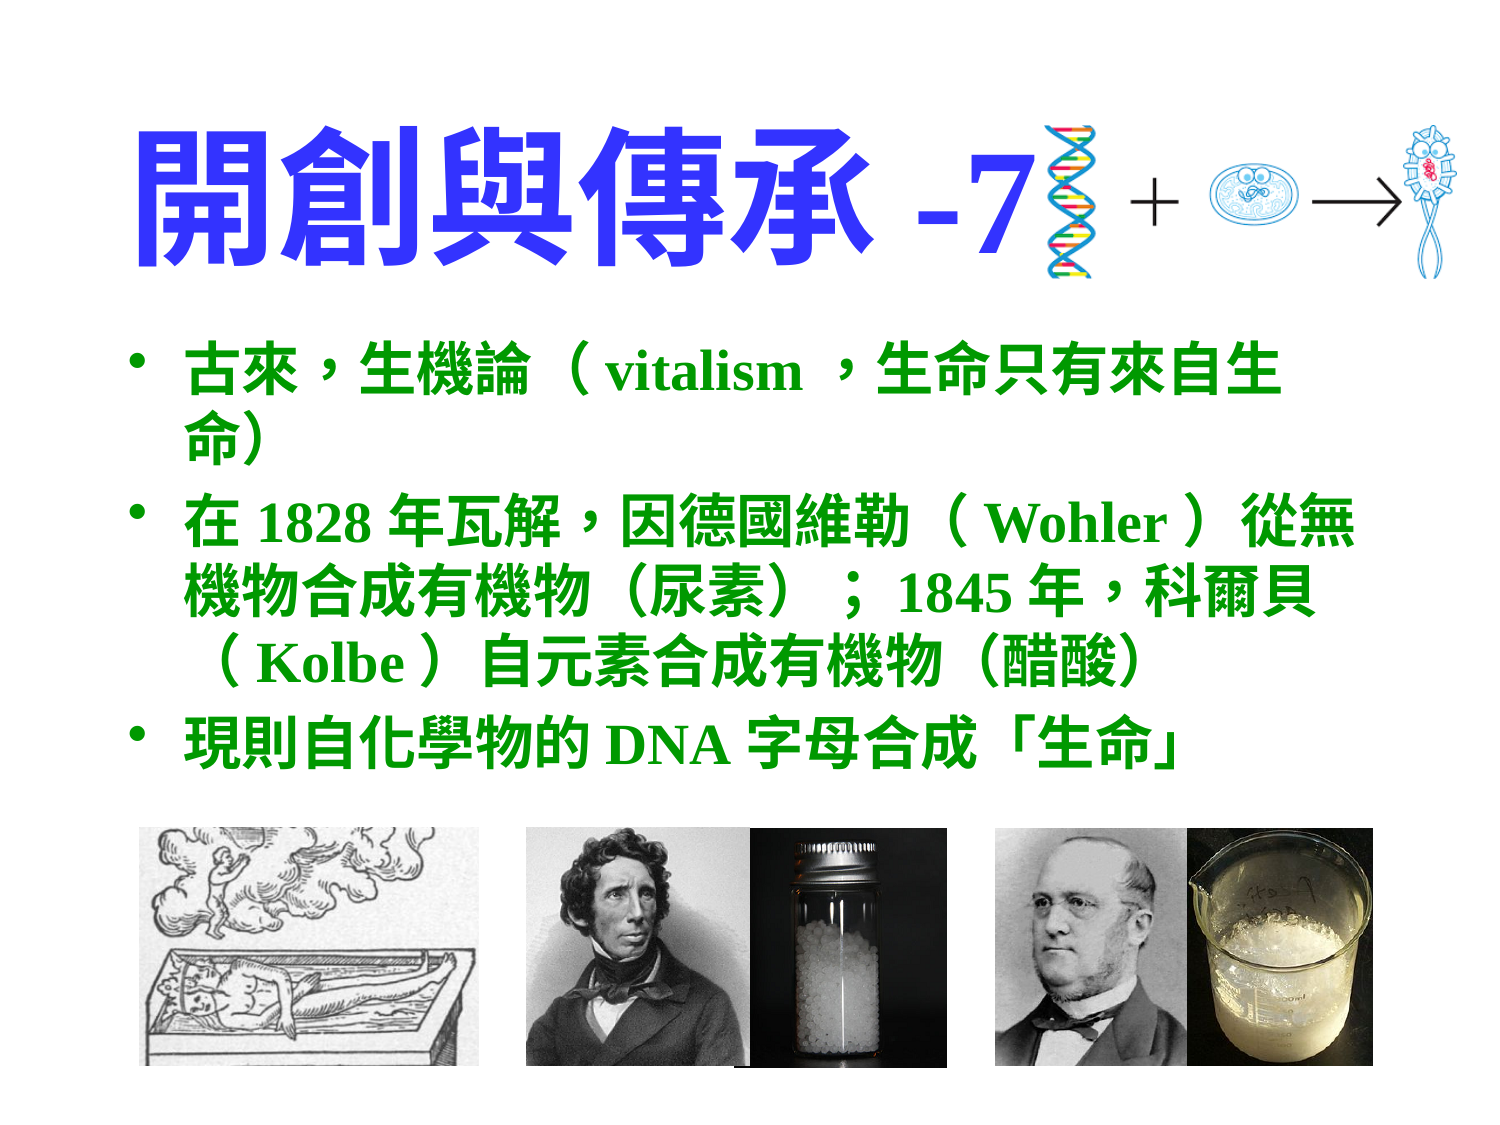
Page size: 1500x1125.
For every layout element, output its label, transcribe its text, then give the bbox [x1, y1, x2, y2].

title 開創與傳承-7 [112, 99, 1388, 288]
list 古來，生機論（vitalism，生命只有來自生命） 在1828年瓦解，因德國維勒（Wohler）從無機物合成有機物（尿素）；1845年，科爾貝（Kolbe）自元素合成有機物（醋酸） 現則自化學物的DNA字母合成「生命」 [112, 324, 1388, 1000]
picture [138, 826, 480, 1067]
picture [994, 828, 1374, 1067]
picture [1043, 124, 1458, 280]
picture [525, 826, 947, 1069]
